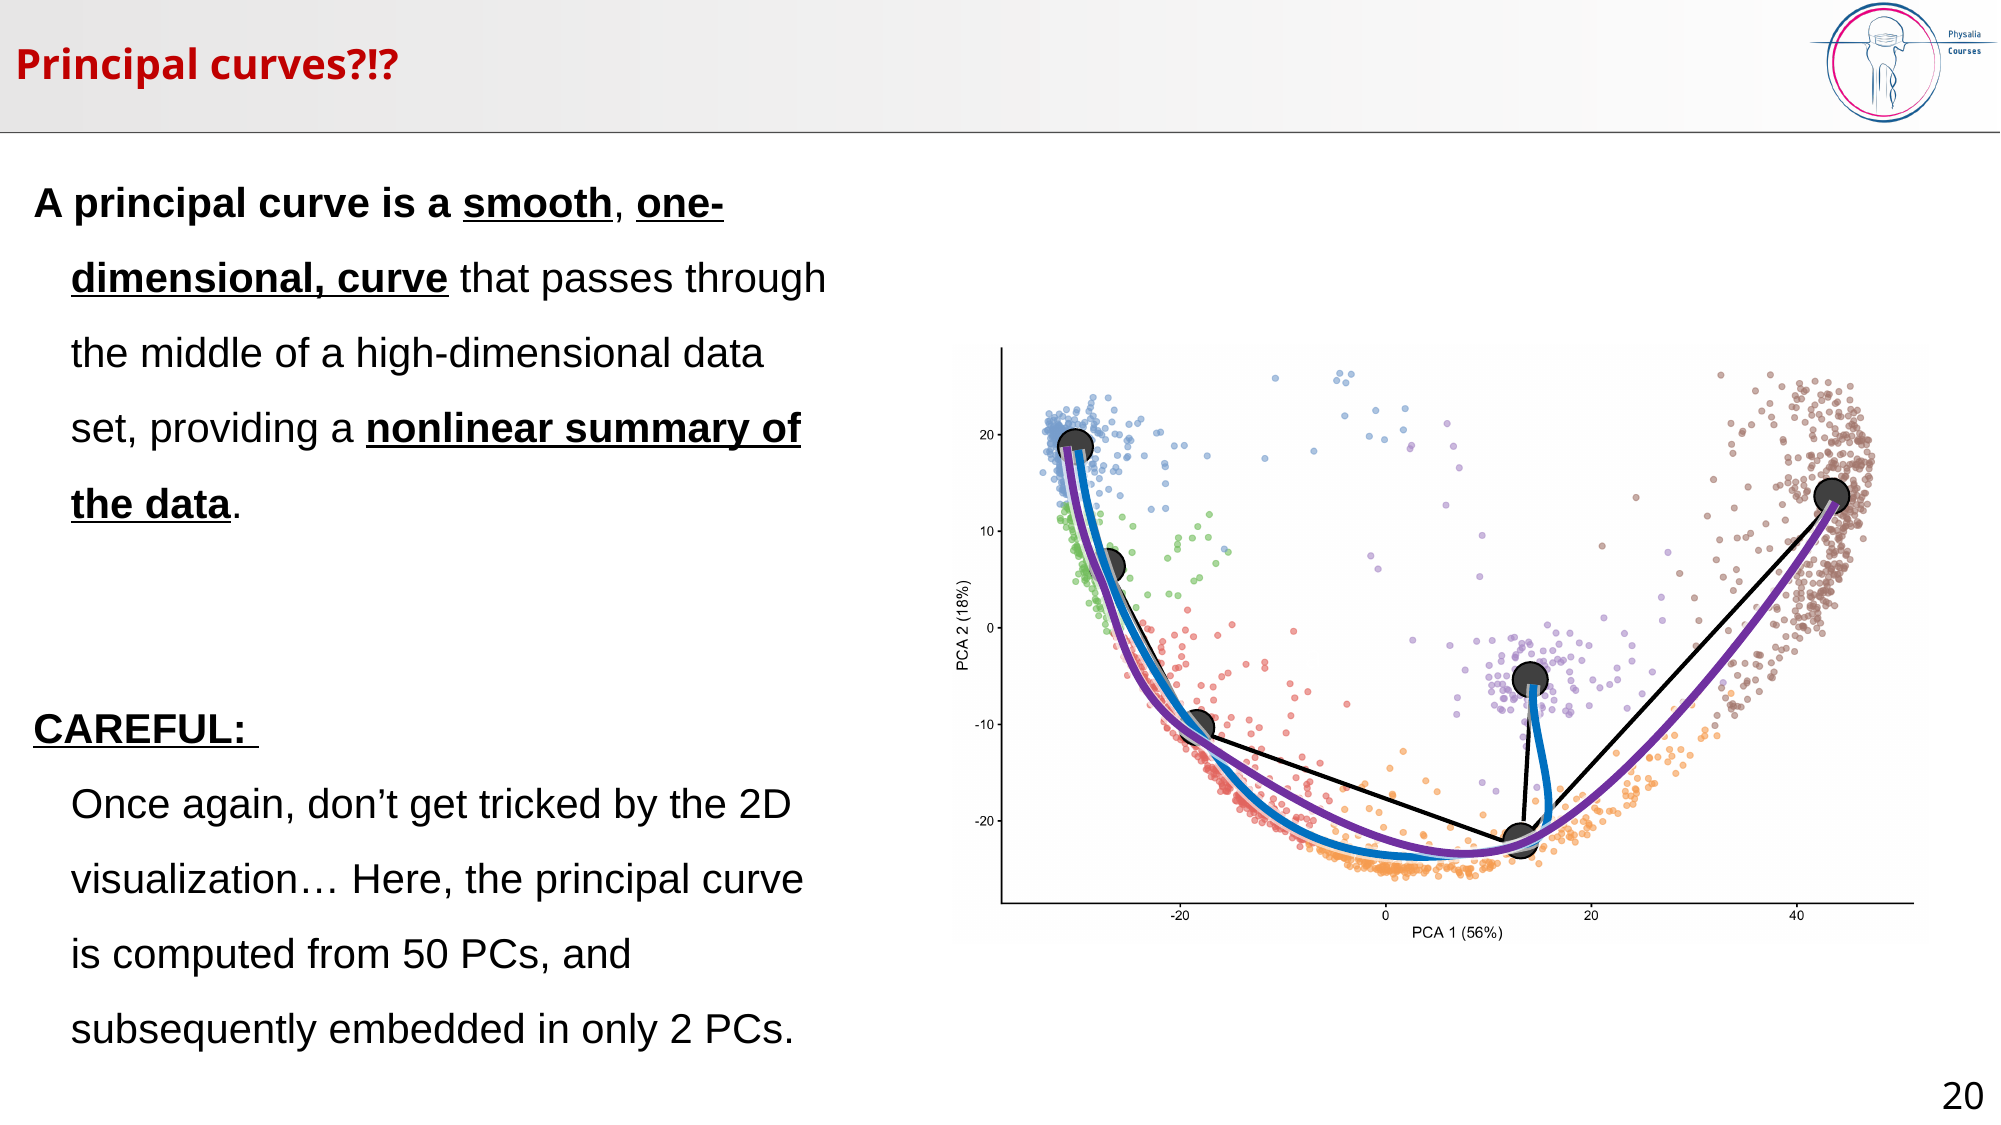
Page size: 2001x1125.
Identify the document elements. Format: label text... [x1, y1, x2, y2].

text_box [1115, 582, 1185, 716]
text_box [1533, 510, 1826, 829]
text_box 20 [1549, 1067, 2000, 1125]
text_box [1523, 699, 1531, 822]
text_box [1211, 735, 1504, 841]
picture [952, 344, 1929, 944]
title Principal curves?!? [0, 0, 2000, 132]
list A principal curve is a smooth, one-dimensional, curve that passes through the middle of a high-dimensional data set, providing a nonlinear summary of the data. CAREFUL: Once again, don’t get tricked by the 2D visualization… Here, the principal curve is computed from 50 PCs, and subsequently embedded in only 2 PCs. [18, 143, 858, 1105]
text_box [1078, 464, 1104, 555]
picture [1773, 0, 2000, 130]
